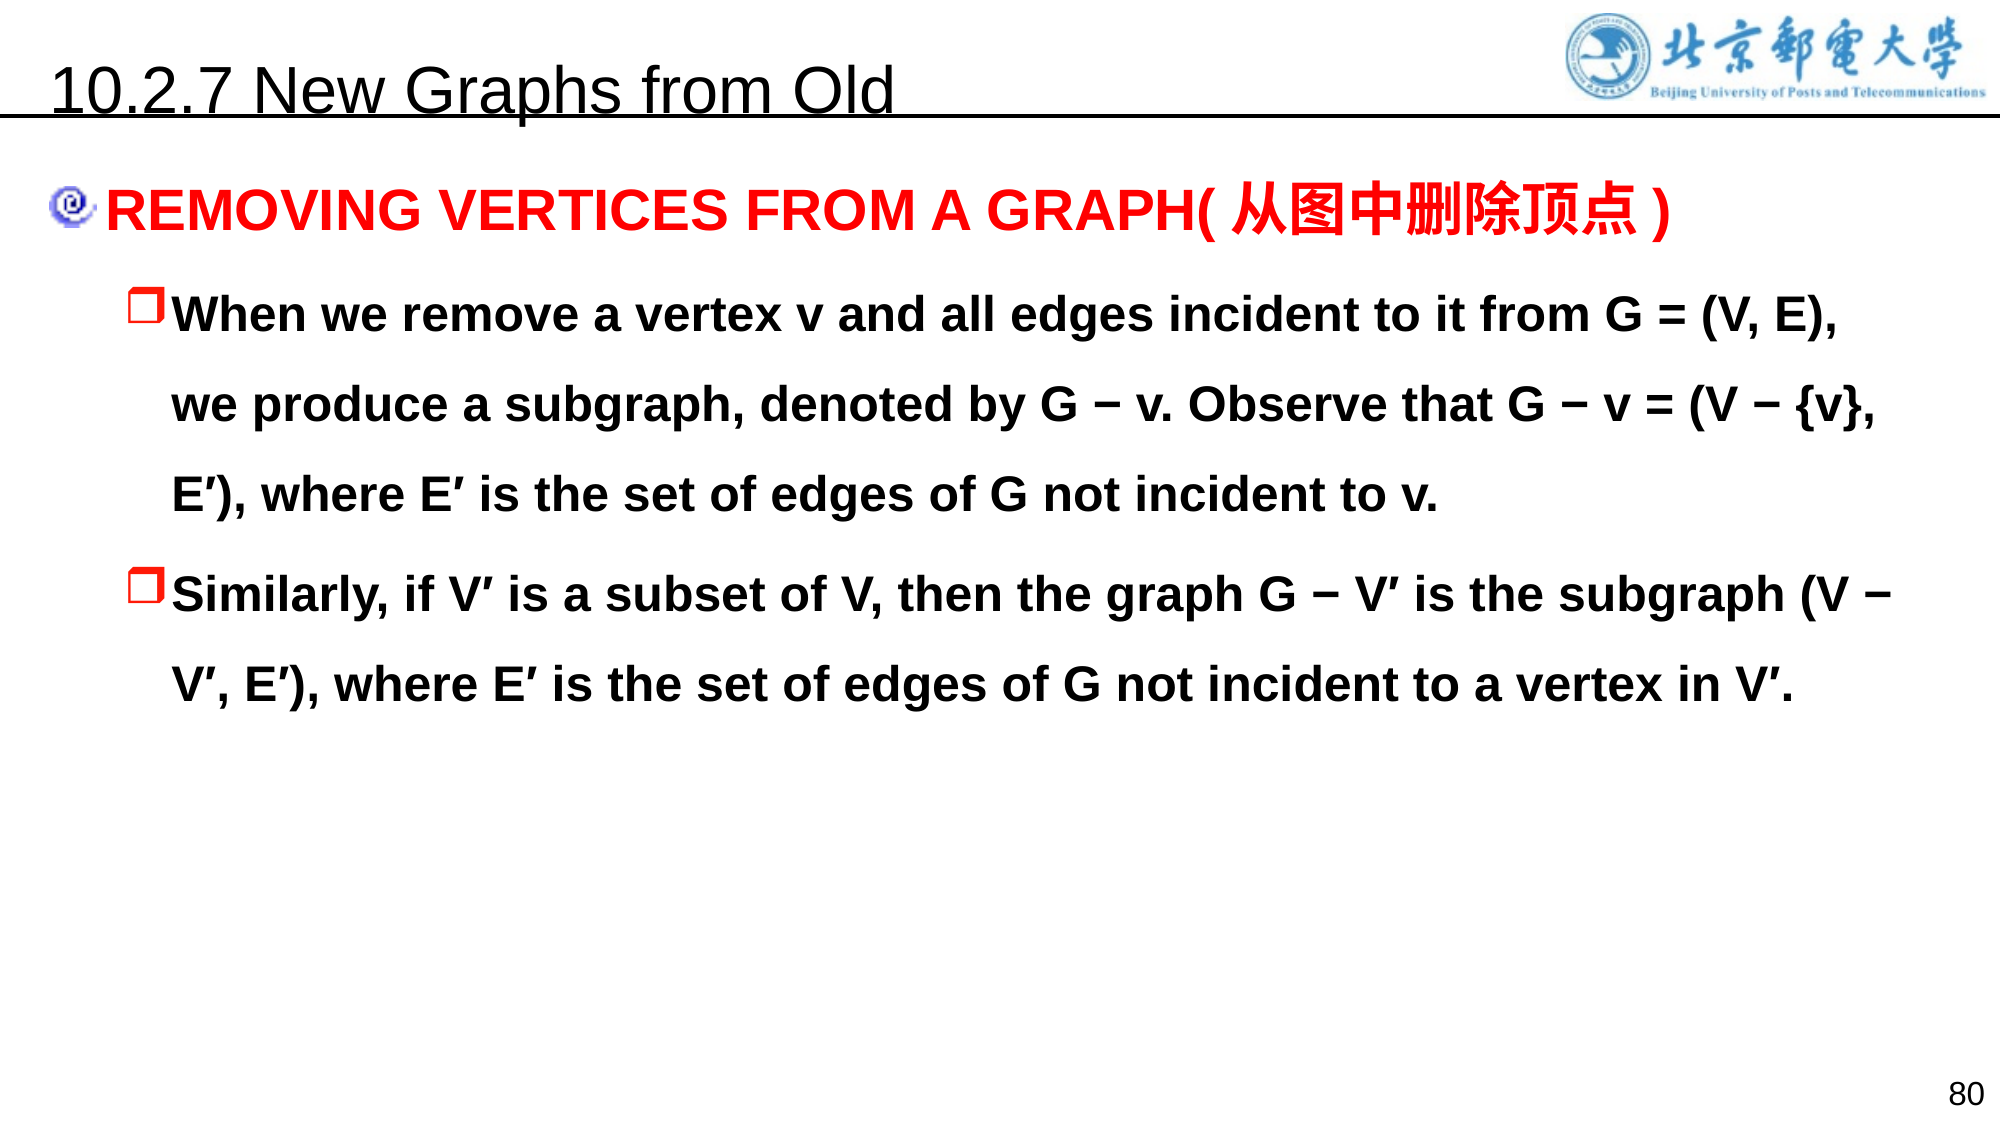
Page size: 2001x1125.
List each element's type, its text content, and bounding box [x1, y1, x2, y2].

text_box 10.2.7 New Graphs from Old [34, 0, 1849, 135]
text_box REMOVING VERTICES FROM A GRAPH(从图中删除顶点) When we remove a vertex v and all edges incident to it from G = (V, E), we produce a subgraph, denoted by G − v. Observe that G − v = (V − {v}, E′), where E′ is the set of edges of G not incident to v. Similarly, if V′ is a subset of V, then the graph G − V′ is the subgraph (V − V′, E′), where E′ is the set of edges of G not incident to a vertex in V′. [34, 129, 1934, 996]
picture [1849, 13, 1988, 101]
picture [49, 186, 97, 228]
